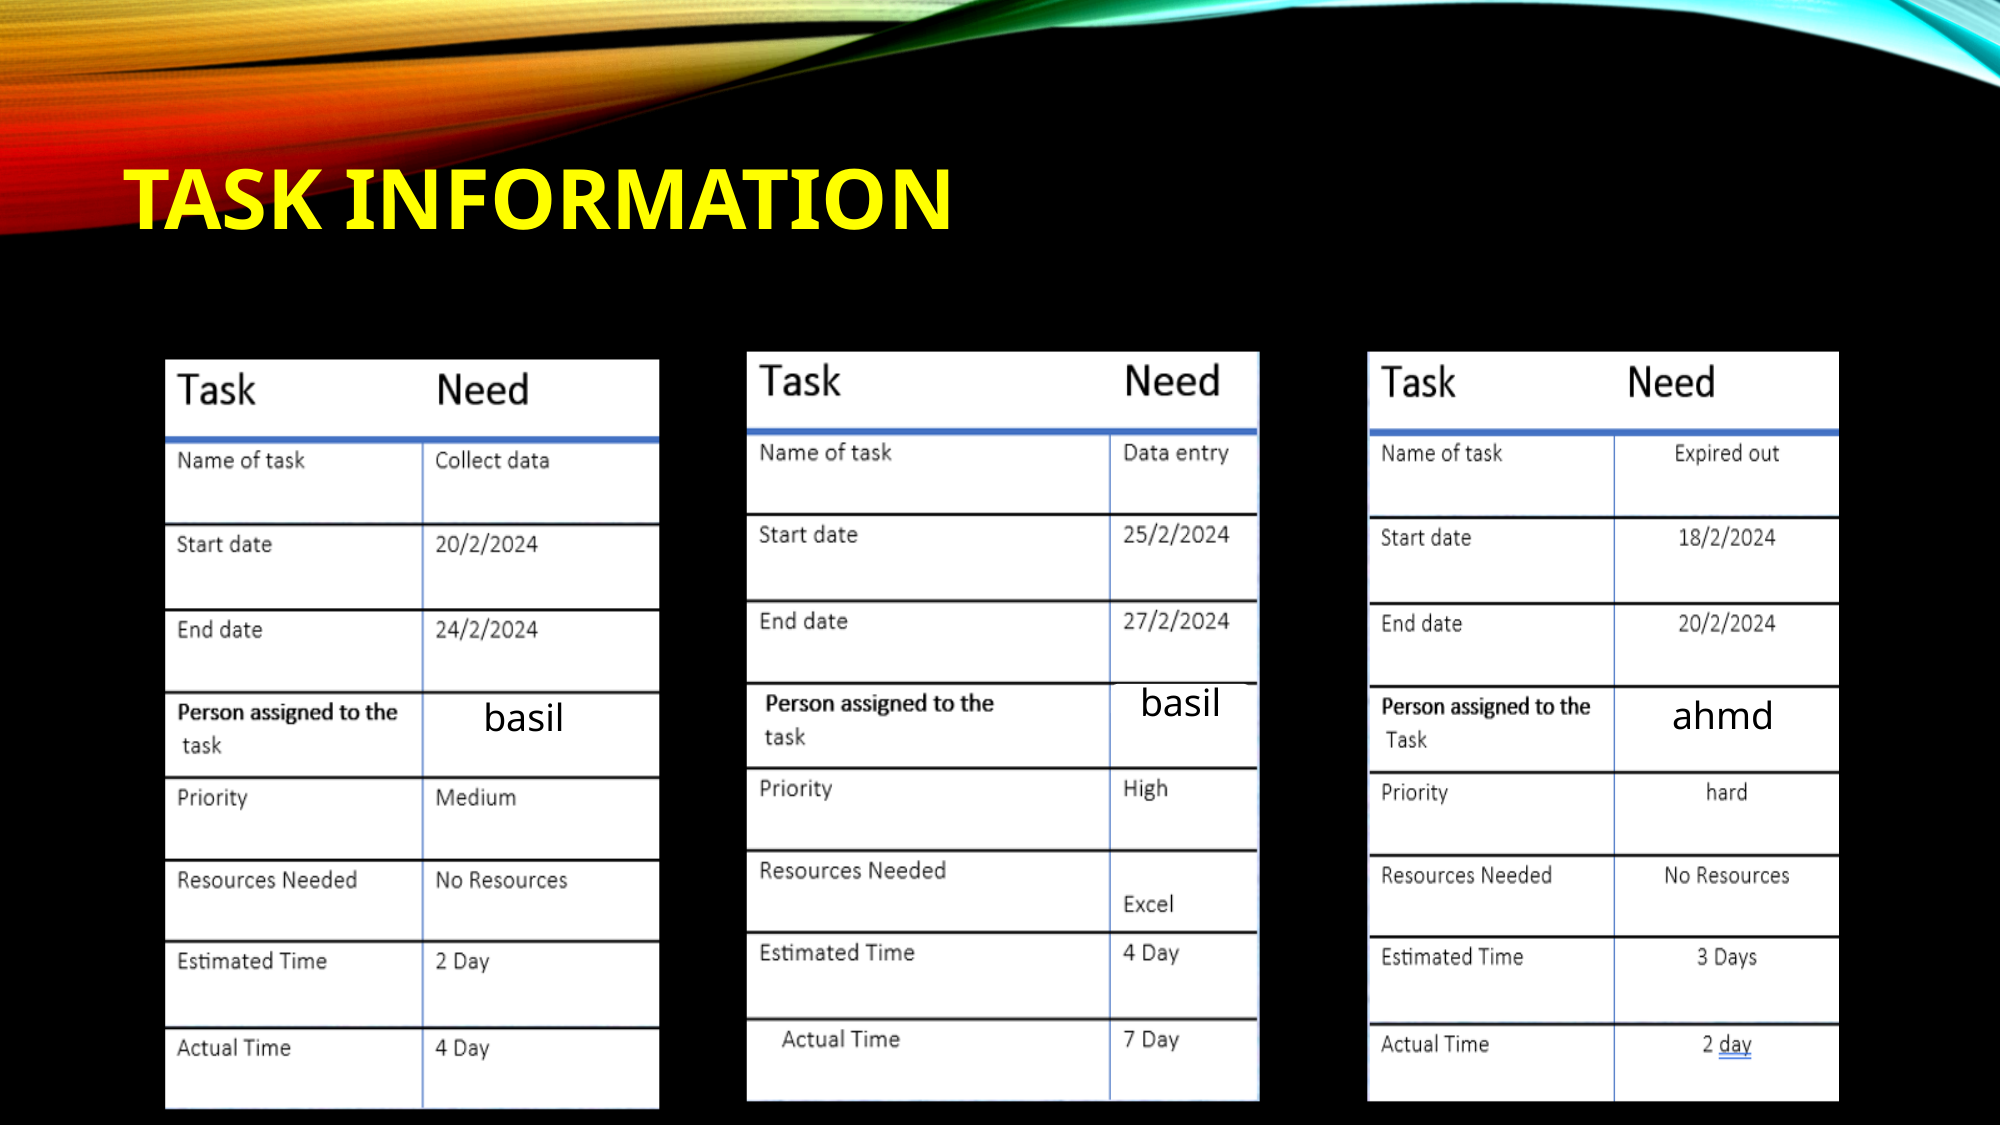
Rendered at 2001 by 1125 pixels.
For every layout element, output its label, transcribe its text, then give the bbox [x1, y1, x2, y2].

picture [0, 0, 2000, 237]
title Task Information [0, 96, 972, 309]
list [154, 341, 1839, 1125]
